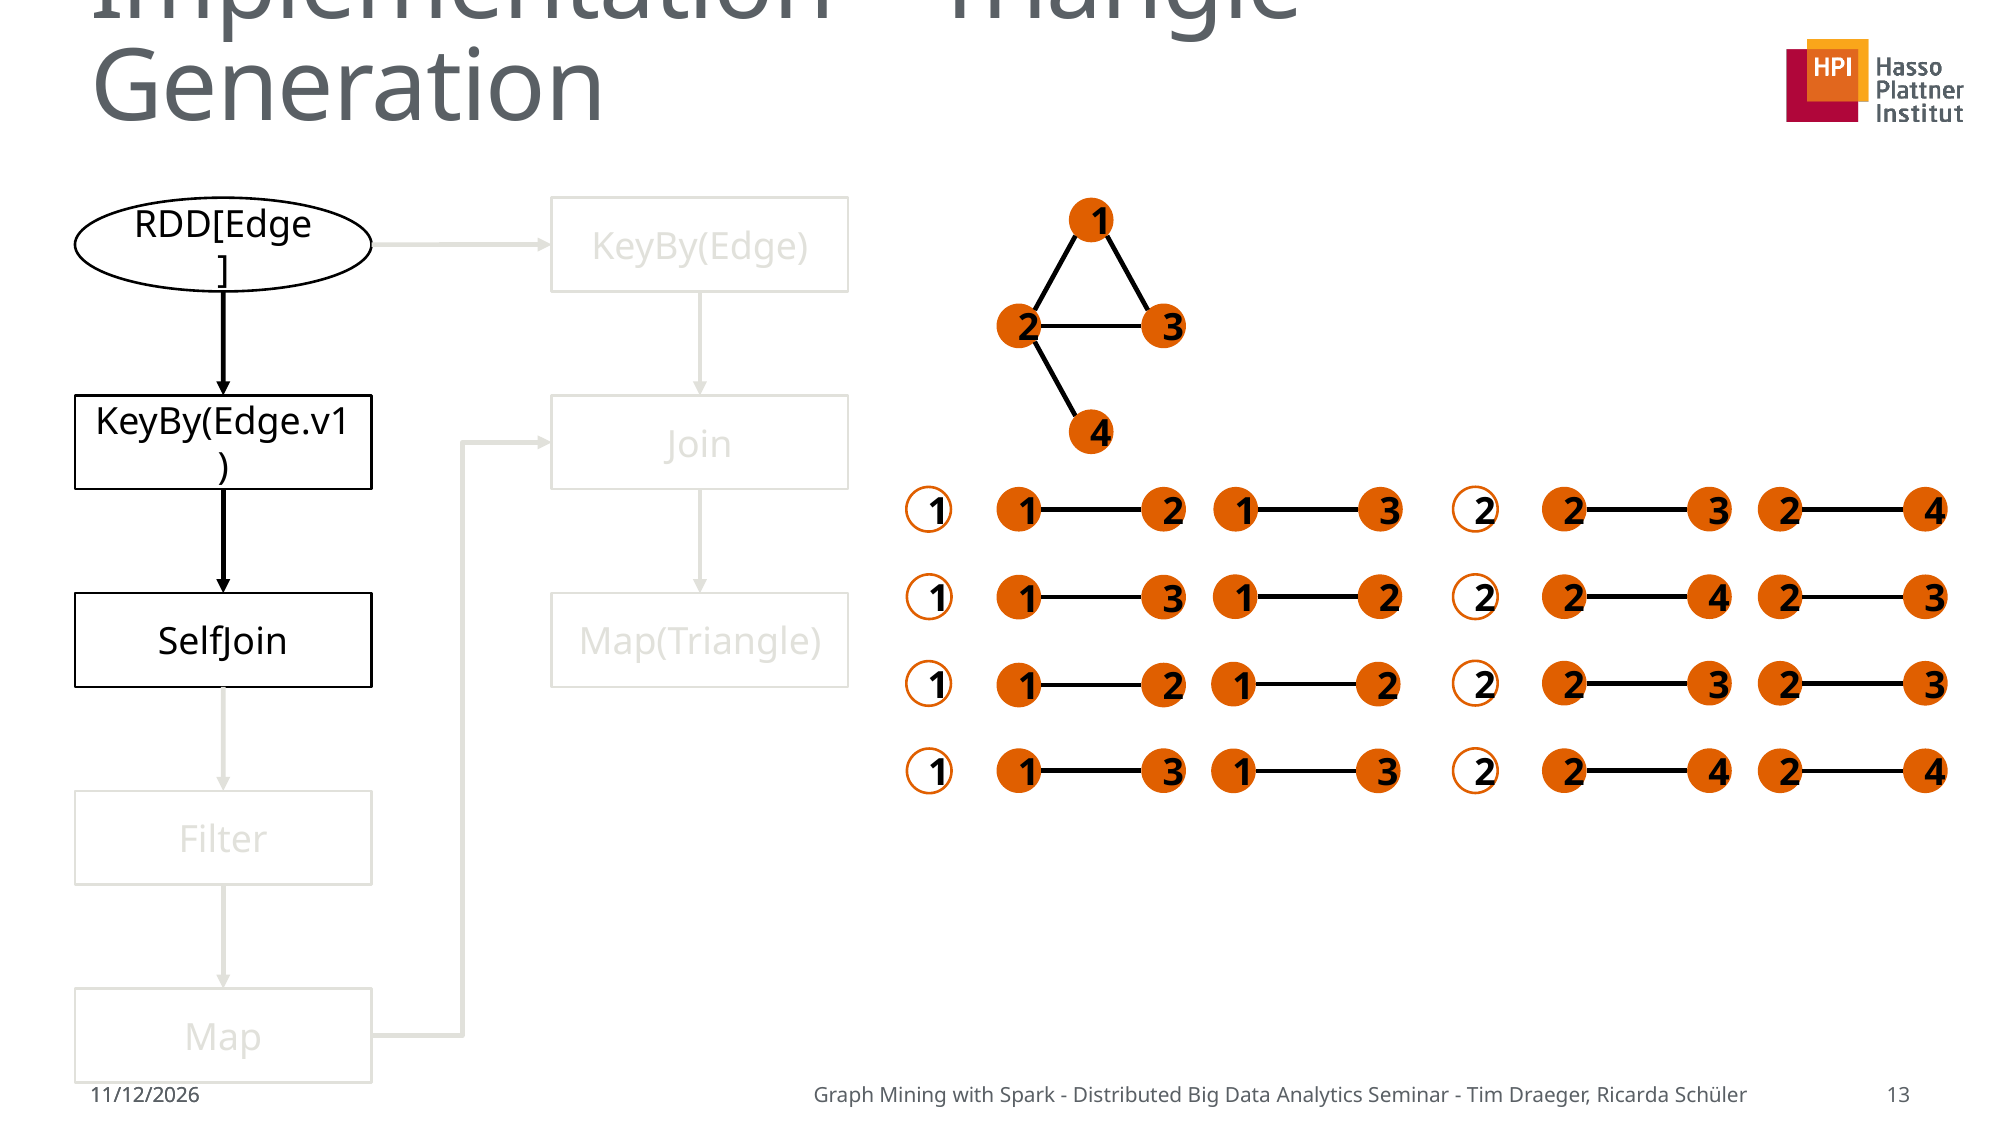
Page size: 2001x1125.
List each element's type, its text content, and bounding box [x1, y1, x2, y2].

text_box 1 [1211, 573, 1259, 621]
text_box 3 [1686, 659, 1734, 707]
text_box Map(Triangle) [560, 592, 849, 688]
text_box SelfJoin [74, 592, 368, 688]
text_box 2 [1756, 659, 1804, 707]
text_box 6/1/2015 [74, 1084, 233, 1125]
text_box 3 [1140, 747, 1188, 795]
text_box 3 [1354, 747, 1402, 795]
text_box 2 [1756, 573, 1804, 621]
text_box 4 [1902, 485, 1949, 533]
text_box Map [74, 987, 373, 1084]
text_box 1 [1067, 196, 1115, 244]
text_box 1 [1209, 747, 1257, 795]
text_box 2 [1451, 747, 1499, 795]
text_box 1 [995, 747, 1043, 795]
text_box 2 [1451, 573, 1499, 621]
text_box 3 [1140, 302, 1188, 350]
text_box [1106, 234, 1149, 312]
text_box 4 [1686, 573, 1734, 621]
text_box 1 [995, 485, 1043, 533]
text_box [1034, 234, 1076, 312]
text_box 2 [1756, 747, 1804, 795]
text_box 1 [905, 747, 953, 795]
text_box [1034, 341, 1076, 417]
text_box 3 [1686, 485, 1734, 533]
text_box 2 [1451, 659, 1499, 707]
text_box 2 [1140, 485, 1188, 533]
text_box 3 [1140, 573, 1188, 621]
text_box 1 [905, 573, 953, 621]
text_box 4 [1067, 408, 1115, 456]
text_box 3 [1902, 659, 1949, 707]
text_box 3 [1902, 573, 1949, 621]
text_box 4 [1686, 747, 1734, 795]
slide_number 13 [1768, 1065, 1926, 1125]
text_box KeyBy(Edge) [550, 196, 849, 293]
text_box 2 [1540, 747, 1588, 795]
footer Graph Mining with Spark - Distributed Big Data Analytics Seminar - Tim Draeger, Ricarda Schüler [238, 1065, 1763, 1125]
text_box 1 [905, 485, 953, 533]
text_box 2 [1140, 661, 1188, 709]
text_box 1 [1209, 660, 1257, 708]
text_box Filter [74, 790, 368, 886]
picture [1784, 35, 1966, 124]
text_box 4 [1902, 747, 1949, 795]
text_box RDD[Edge] [73, 196, 373, 293]
text_box 2 [1356, 573, 1404, 621]
text_box 1 [905, 659, 953, 708]
text_box 2 [995, 302, 1043, 350]
text_box 2 [1451, 485, 1499, 533]
text_box 1 [995, 573, 1043, 621]
text_box Join [550, 394, 849, 490]
text_box KeyBy(Edge.v1) [74, 394, 373, 490]
text_box 2 [1540, 573, 1588, 621]
text_box 2 [1355, 660, 1402, 708]
text_box 2 [1540, 485, 1588, 533]
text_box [370, 441, 553, 1037]
title Implementation – Triangle Generation [75, 0, 1732, 149]
text_box 1 [1212, 485, 1260, 533]
text_box 1 [995, 661, 1043, 709]
text_box 3 [1357, 485, 1405, 533]
text_box 2 [1540, 659, 1588, 707]
text_box 2 [1756, 485, 1804, 533]
